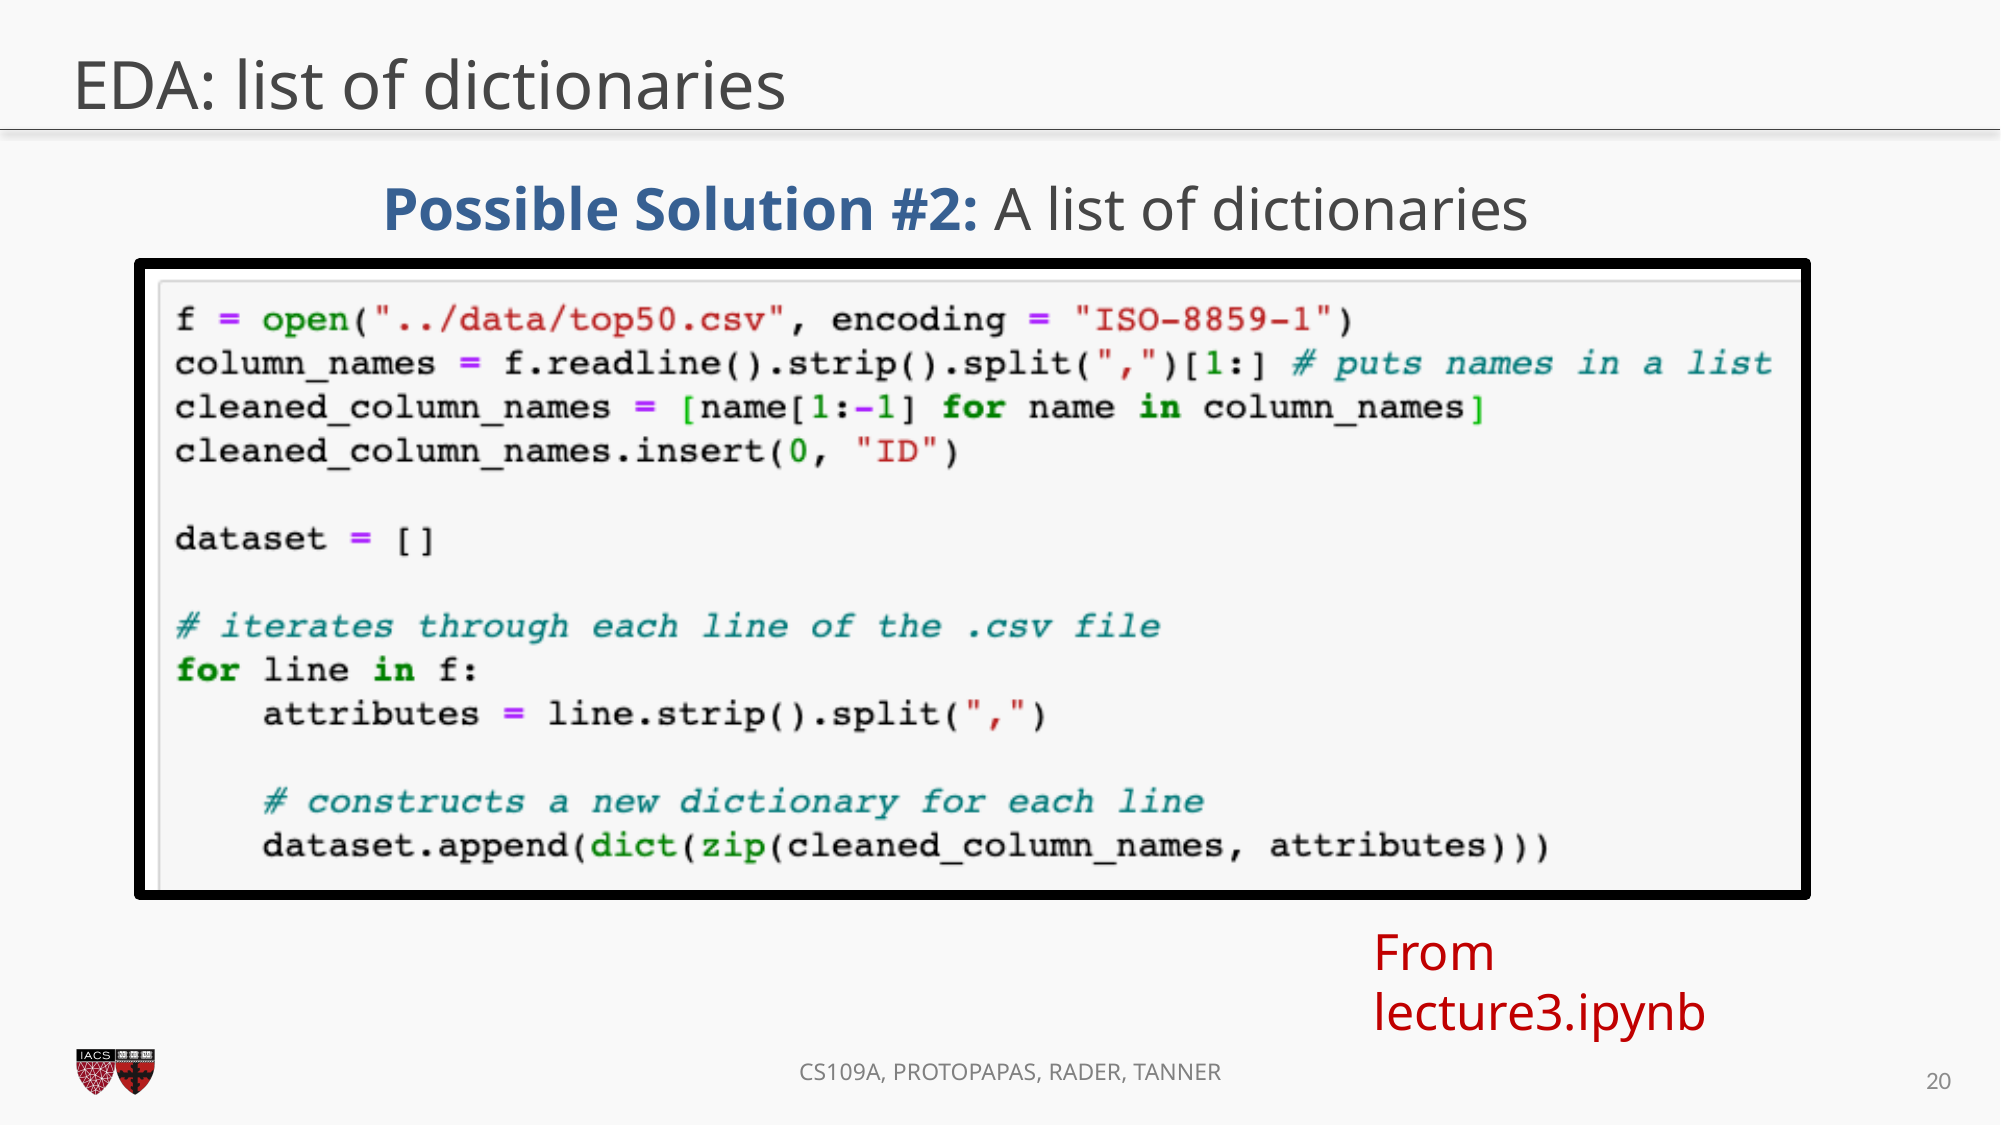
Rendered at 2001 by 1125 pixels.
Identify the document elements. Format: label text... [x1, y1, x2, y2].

picture [75, 1049, 155, 1095]
title EDA: list of dictionaries [57, 35, 1943, 162]
text_box From lecture3.ipynb [1358, 912, 1855, 970]
slide_number 20 [1500, 1050, 1967, 1110]
text_box Possible Solution #2: A list of dictionaries [367, 164, 1633, 258]
picture [144, 268, 1802, 890]
